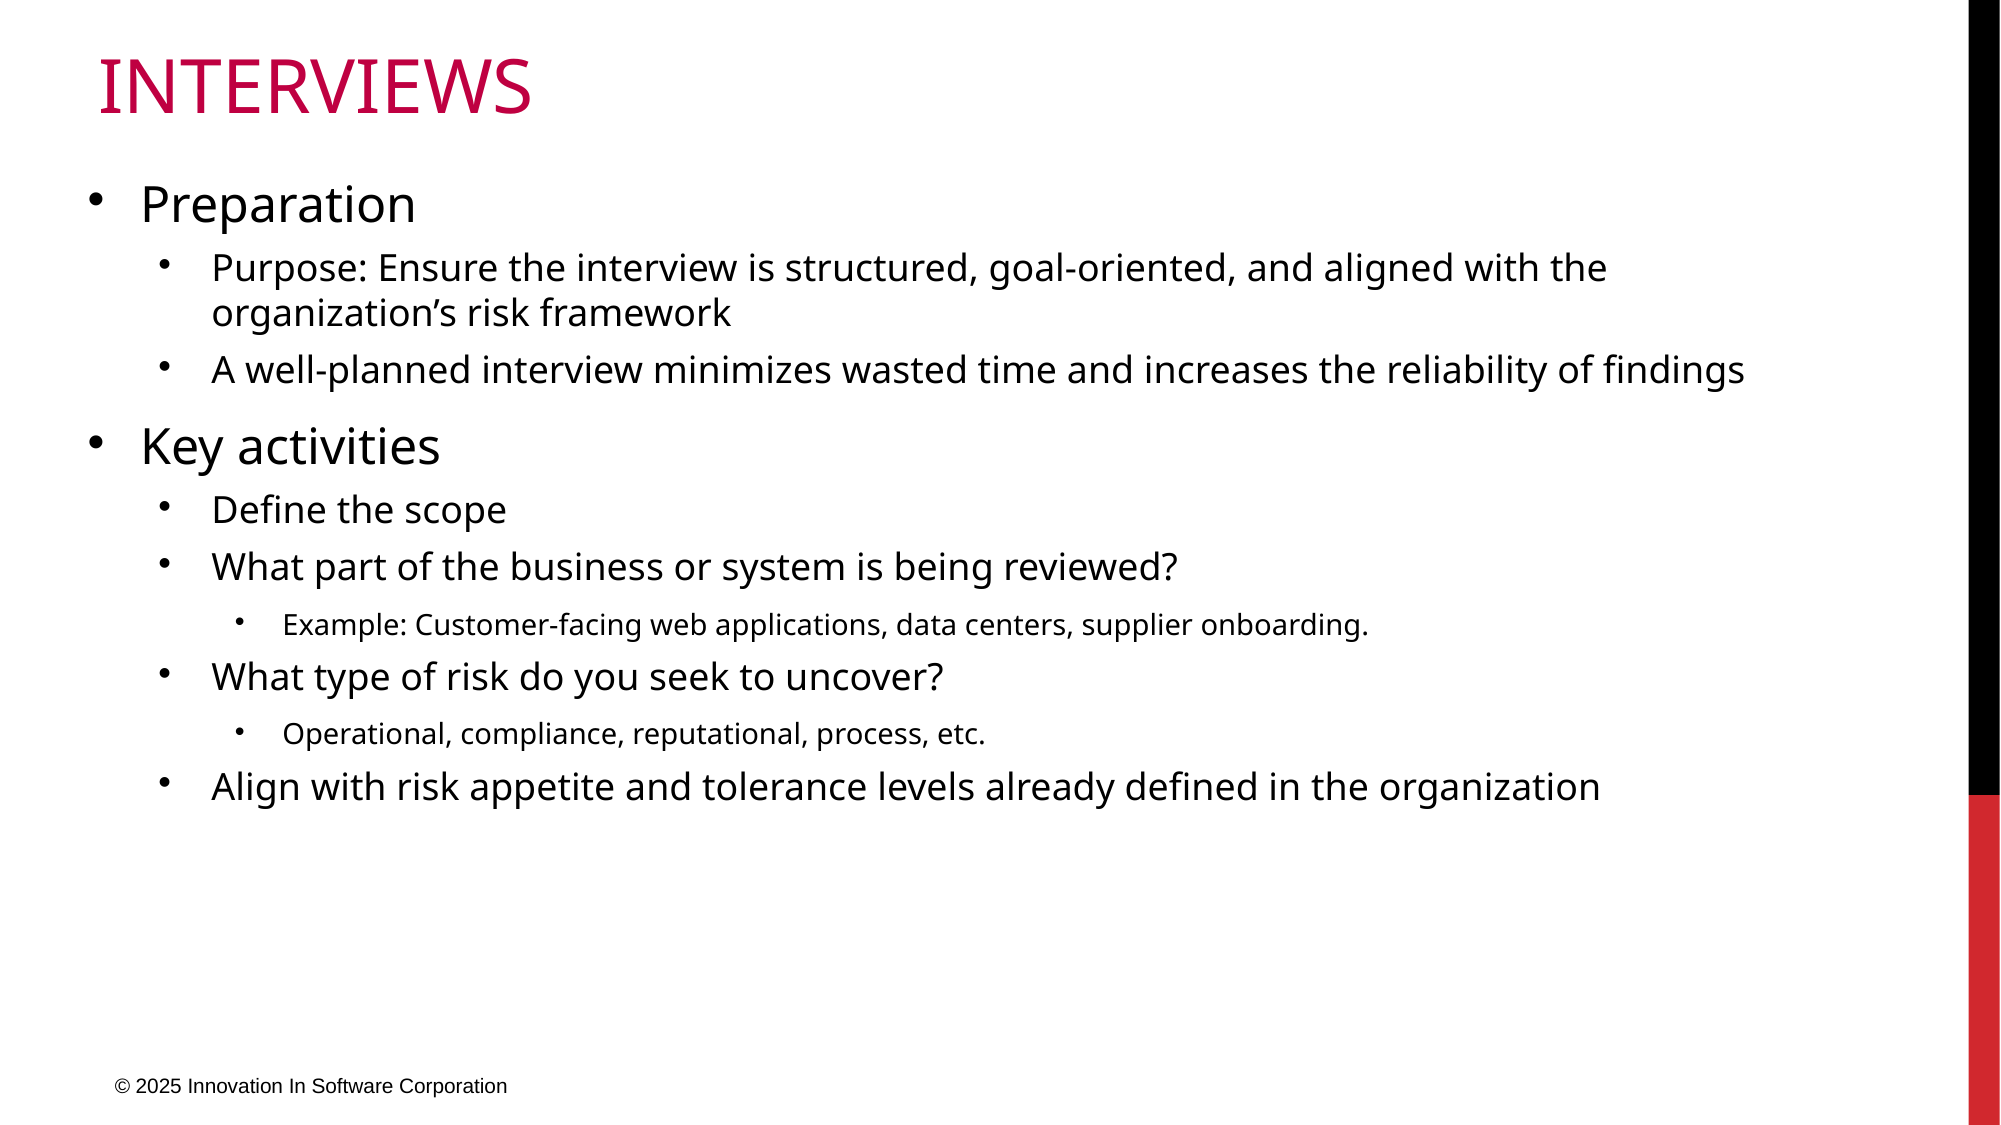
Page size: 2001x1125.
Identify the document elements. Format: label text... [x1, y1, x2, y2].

list Preparation Purpose: Ensure the interview is structured, goal-oriented, and aligned with the organization’s risk framework A well-planned interview minimizes wasted time and increases the reliability of findings Key activities Define the scope What part of the business or system is being reviewed? Example: Customer-facing web applications, data centers, supplier onboarding. What type of risk do you seek to uncover? Operational, compliance, reputational, process, etc. Align with risk appetite and tolerance levels already defined in the organization [69, 172, 1766, 990]
footer © 2025 Innovation In Software Corporation [99, 1065, 850, 1112]
title interviews [98, 0, 1770, 186]
